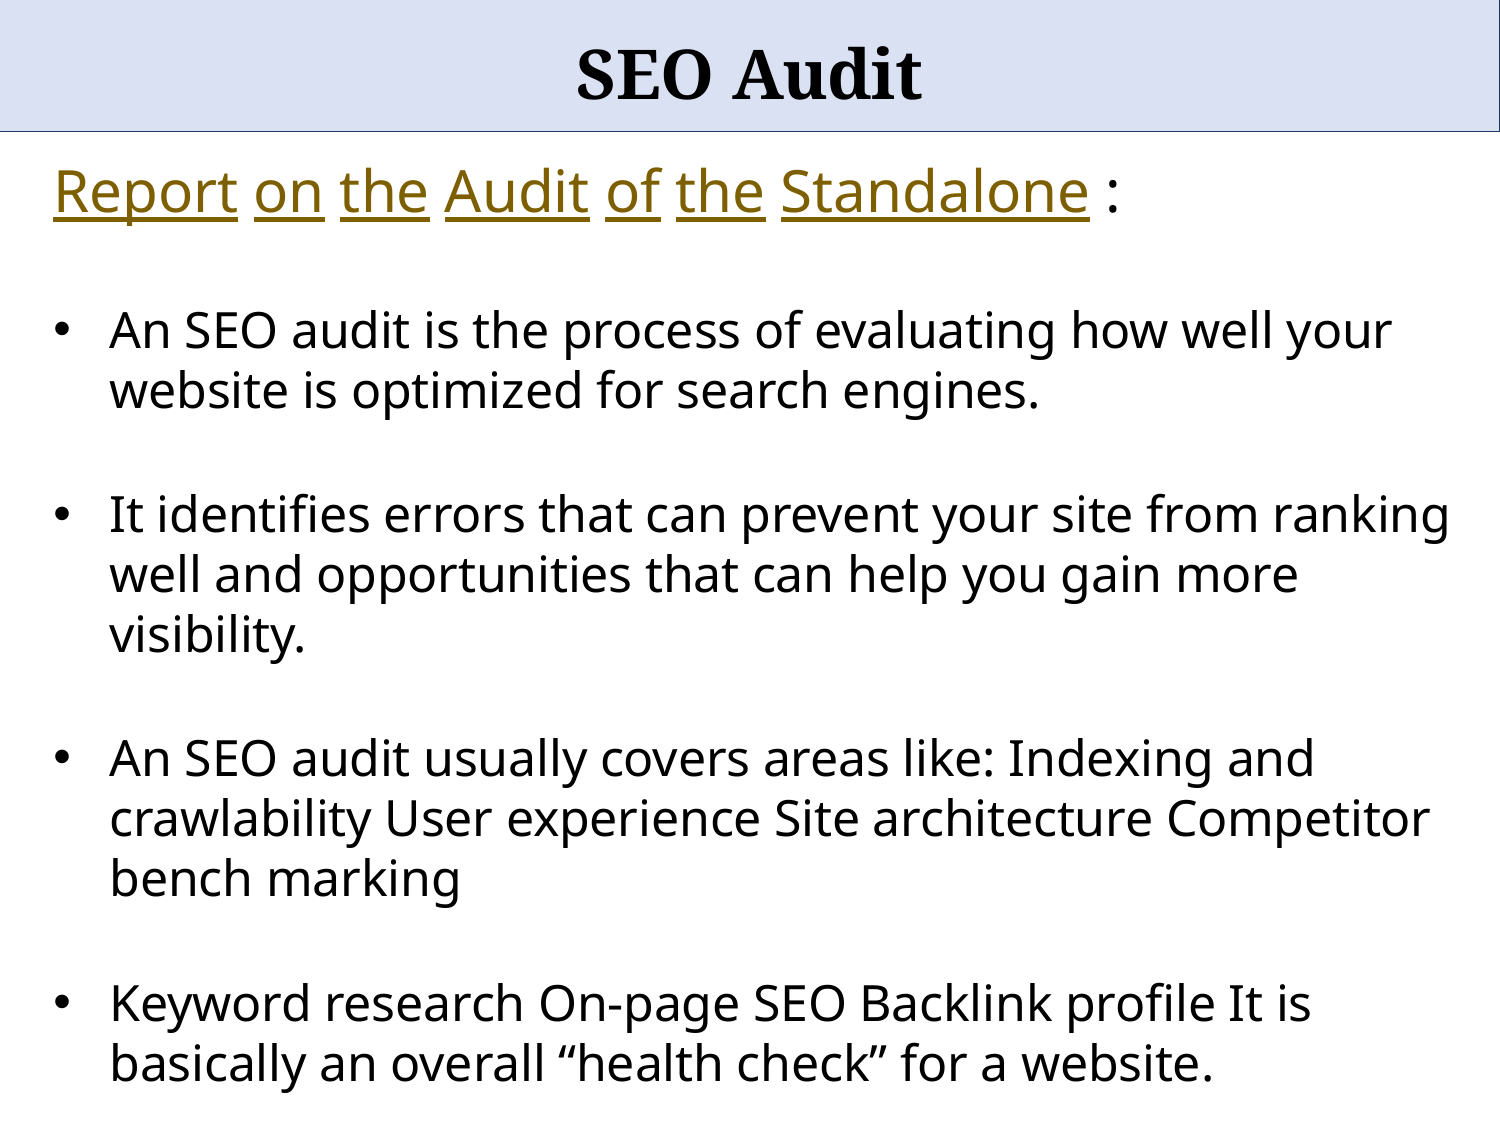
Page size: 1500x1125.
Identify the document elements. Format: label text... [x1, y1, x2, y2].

text_box Report on the Audit of the Standalone : An SEO audit is the process of evaluating how well your website is optimized for search engines. It identifies errors that can prevent your site from ranking well and opportunities that can help you gain more visibility. An SEO audit usually covers areas like: Indexing and crawlability User experience Site architecture Competitor bench marking Keyword research On-page SEO Backlink profile It is basically an overall “health check” for a website. [51, 152, 1471, 1091]
title SEO Audit [0, 19, 1340, 219]
